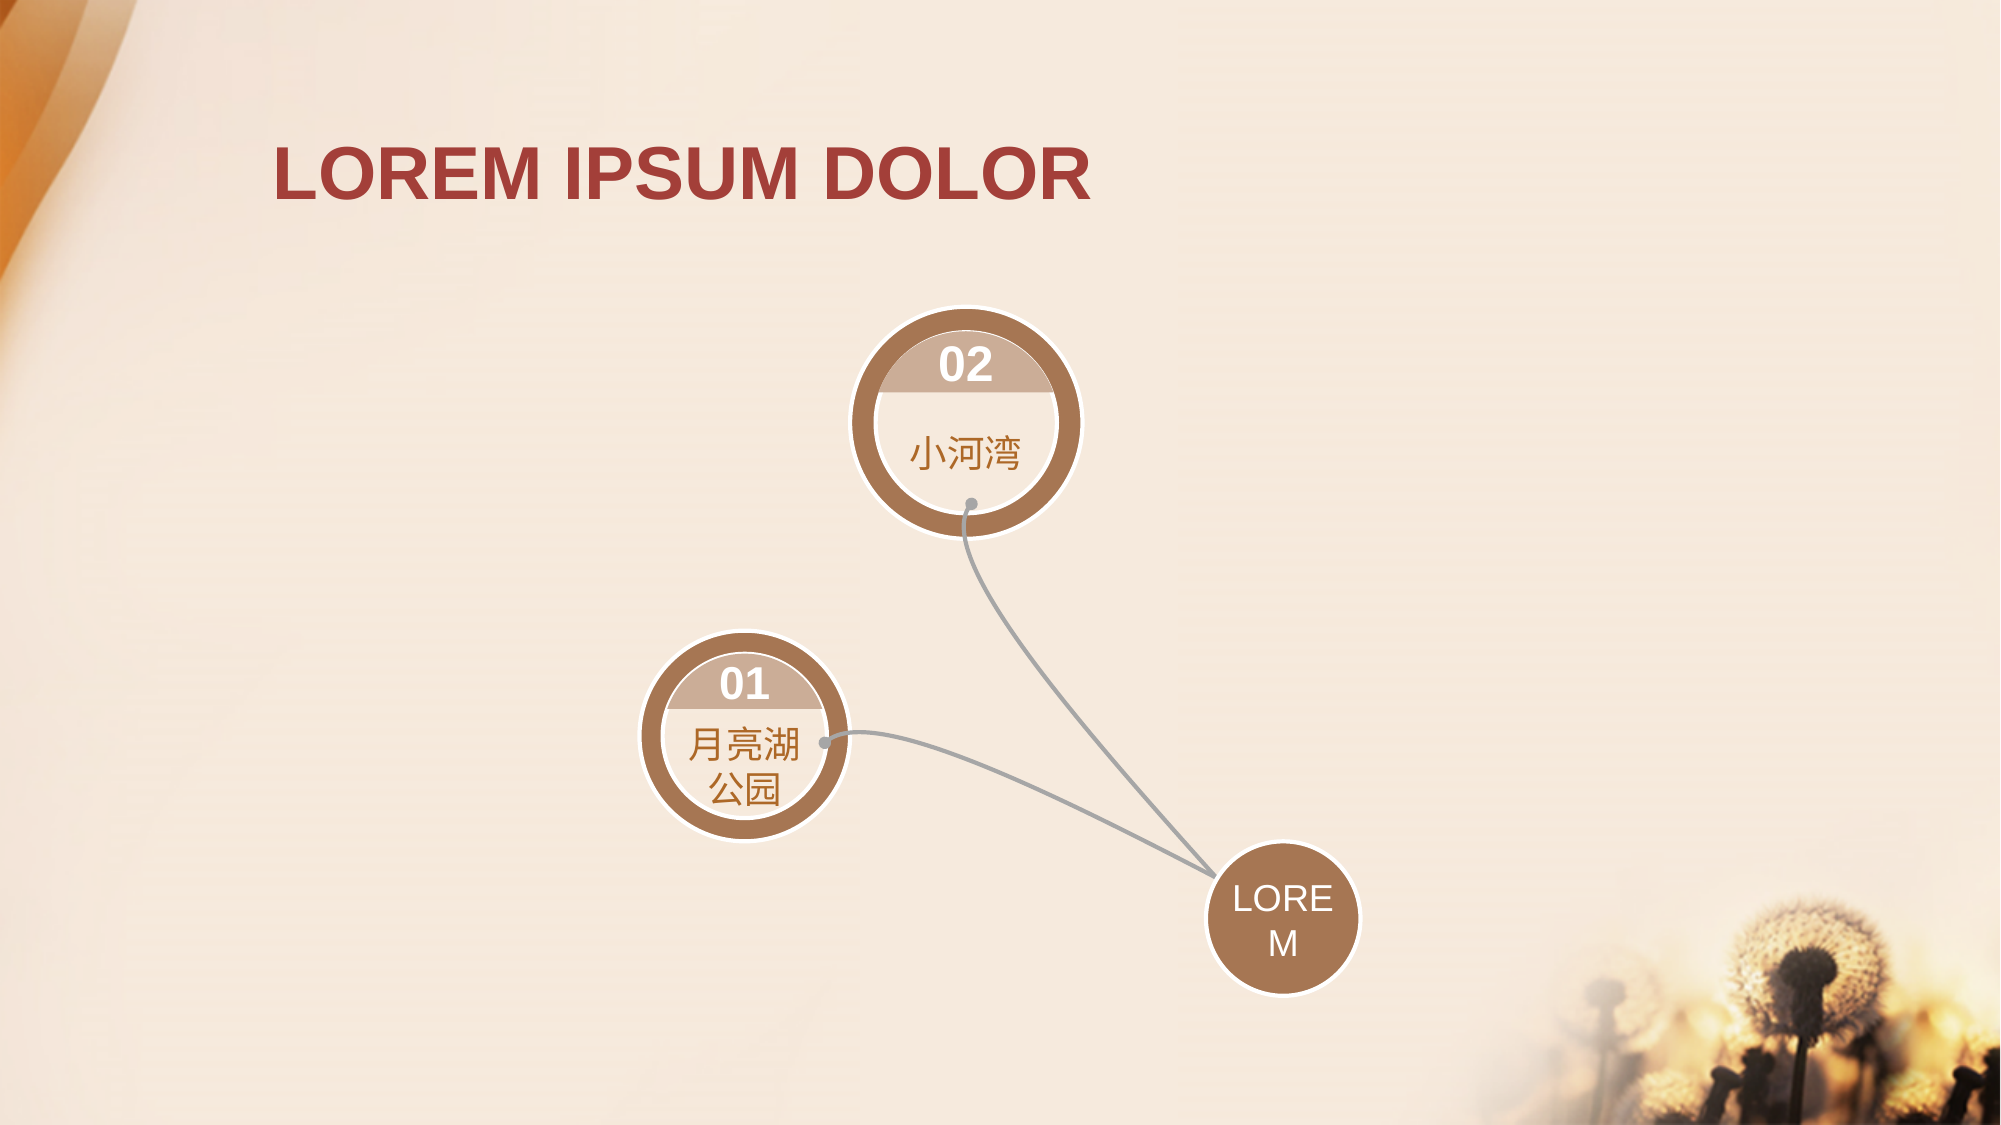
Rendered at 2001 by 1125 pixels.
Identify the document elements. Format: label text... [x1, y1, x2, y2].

text_box [818, 732, 1217, 891]
text_box 01 [667, 653, 823, 709]
text_box 月亮湖公园 [639, 630, 850, 842]
text_box LOREM [1205, 841, 1361, 996]
text_box [963, 497, 1225, 877]
picture [0, 0, 2001, 1125]
text_box LOREM IPSUM DOLOR [257, 92, 1743, 223]
text_box 小河湾 [850, 306, 1083, 539]
text_box 02 [878, 331, 1054, 393]
